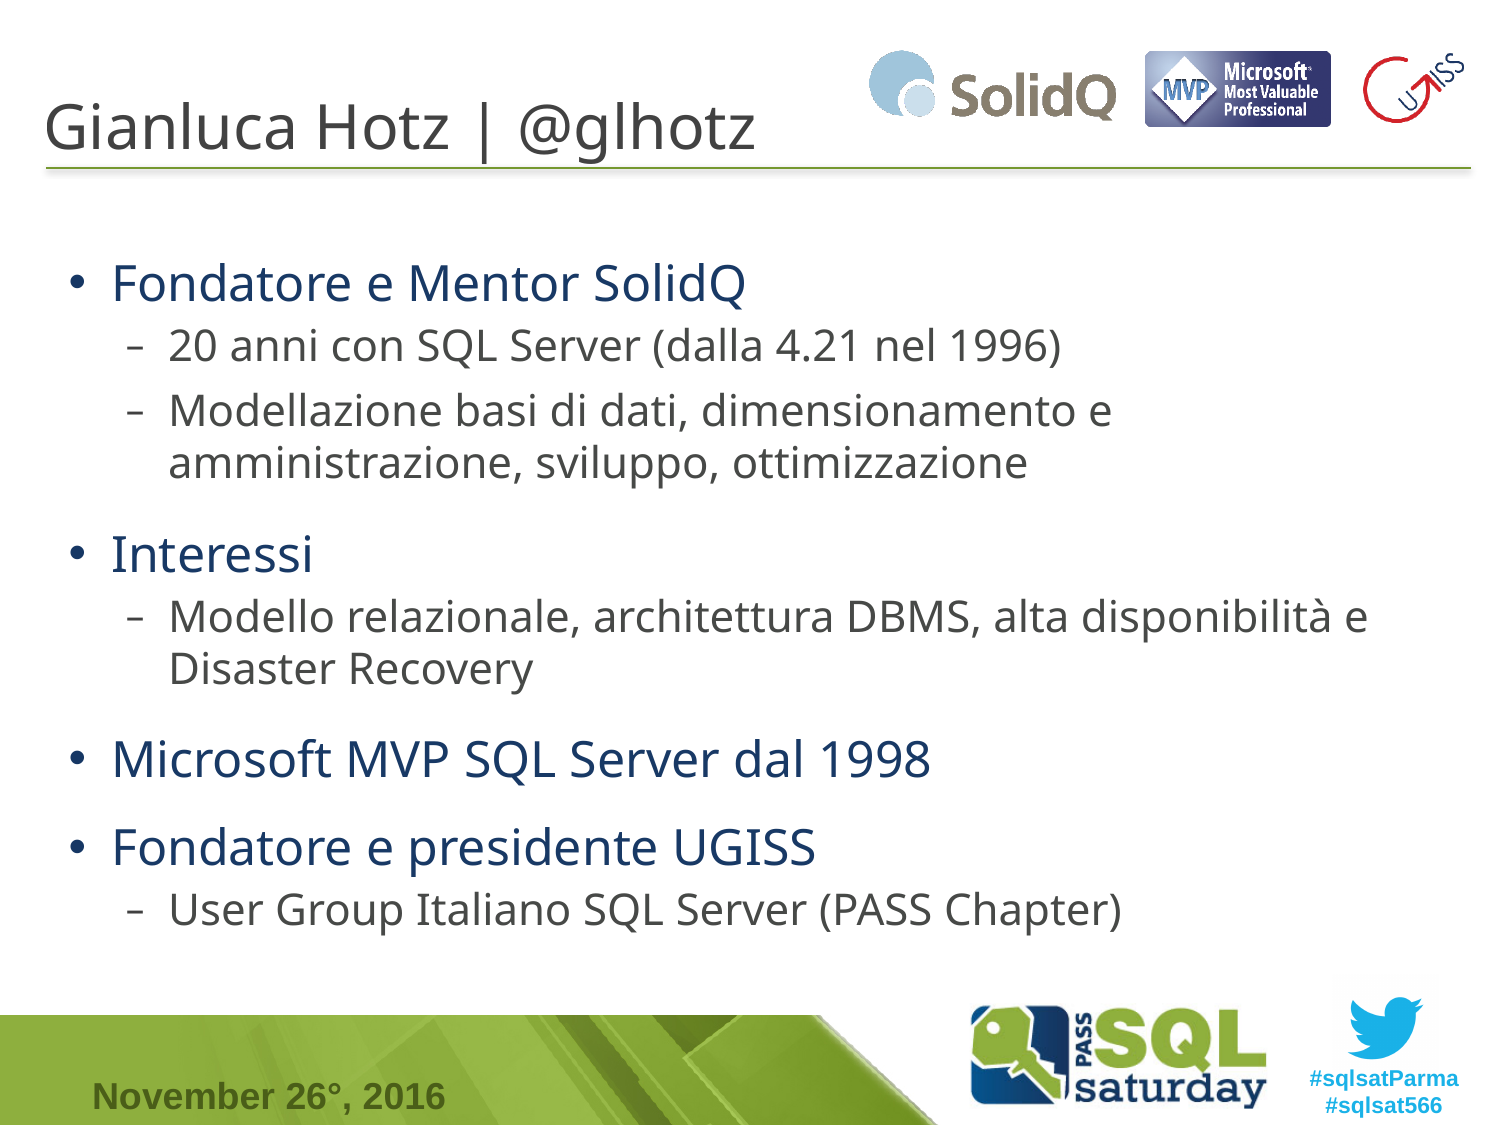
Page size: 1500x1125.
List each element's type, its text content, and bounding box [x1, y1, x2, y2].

title Gianluca Hotz | @glhotz [28, 25, 1472, 224]
picture [313, 1096, 320, 1105]
picture [0, 1015, 1282, 1125]
picture [868, 49, 1116, 121]
picture [432, 1096, 439, 1105]
picture [246, 1092, 254, 1097]
picture [224, 1093, 232, 1106]
picture [1144, 51, 1332, 127]
picture [125, 1092, 134, 1106]
picture [148, 1091, 157, 1104]
picture [169, 1092, 177, 1097]
picture [1360, 32, 1468, 140]
picture [390, 1091, 397, 1105]
list Fondatore e Mentor SolidQ 20 anni con SQL Server (dalla 4.21 nel 1996) Modellazione basi di dati, dimensionamento e amministrazione, sviluppo, ottimizzazione Interessi Modello relazionale, architettura DBMS, alta disponibilità e Disaster Recovery Microsoft MVP SQL Server dal 1998 Fondatore e presidente UGISS User Group Italiano SQL Server (PASS Chapter) [53, 244, 1474, 1091]
picture [105, 1091, 112, 1102]
